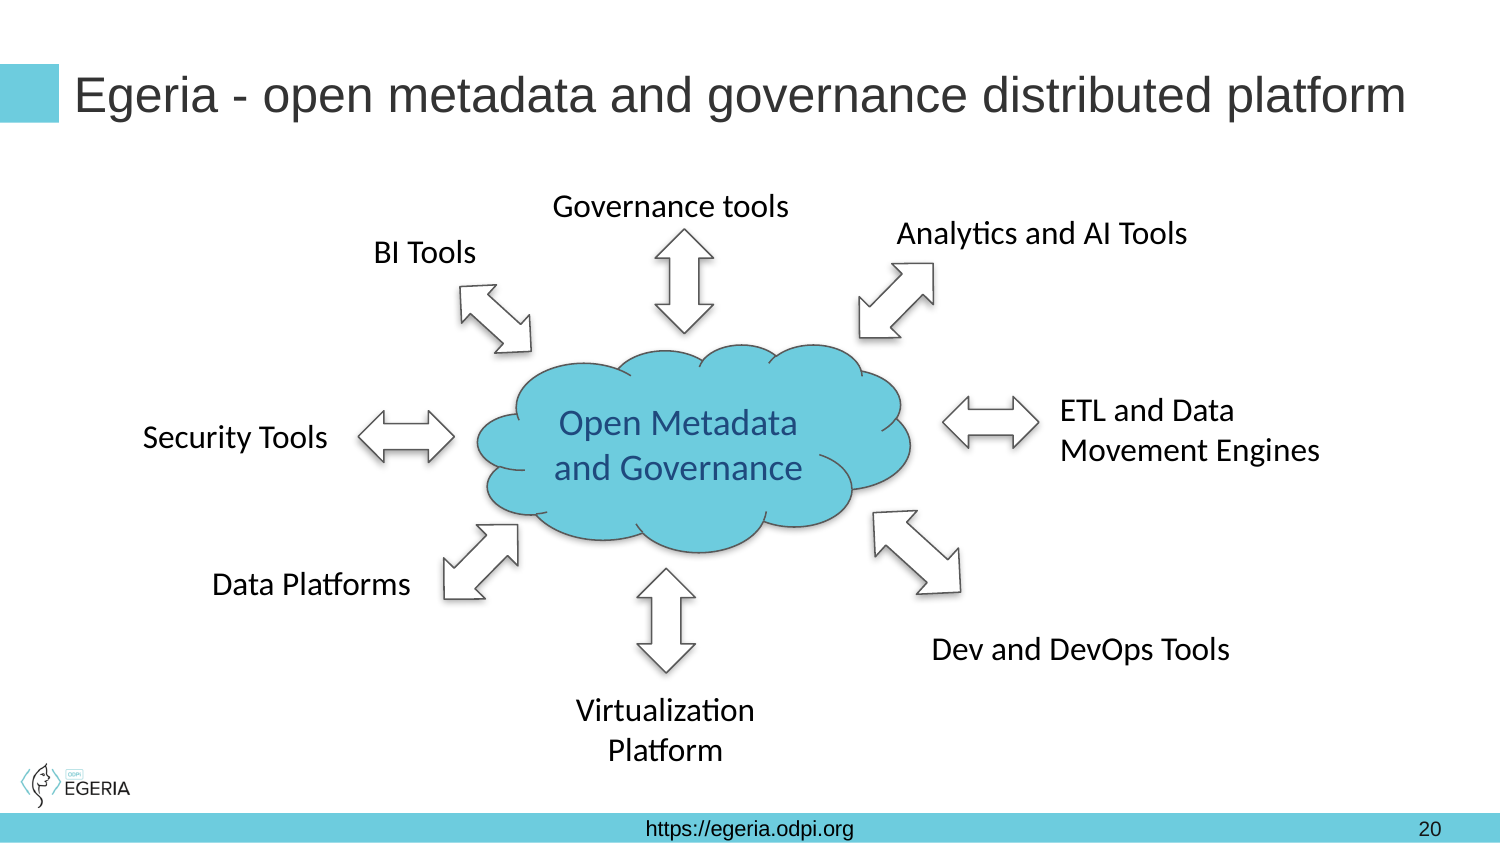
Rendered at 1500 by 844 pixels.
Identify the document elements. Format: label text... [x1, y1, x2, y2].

text_box [459, 284, 532, 354]
title Egeria - open metadata and governance distributed platform [58, 47, 1449, 141]
text_box BI Tools [335, 222, 492, 278]
text_box [357, 410, 455, 464]
text_box ETL and Data Movement Engines [1045, 380, 1367, 476]
picture [13, 757, 136, 812]
text_box Data Platforms [197, 554, 430, 610]
text_box [858, 262, 935, 339]
text_box Virtualization Platform [504, 680, 827, 776]
text_box Open Metadata and Governance [476, 344, 912, 554]
text_box Dev and DevOps Tools [916, 619, 1276, 675]
text_box [636, 567, 697, 674]
text_box Security Tools [96, 407, 343, 463]
text_box [654, 228, 715, 335]
text_box Analytics and AI Tools [881, 204, 1241, 259]
text_box [872, 509, 962, 596]
slide_number 20 [1403, 813, 1494, 843]
text_box Governance tools [510, 176, 832, 232]
text_box [942, 395, 1040, 449]
text_box [442, 523, 519, 600]
